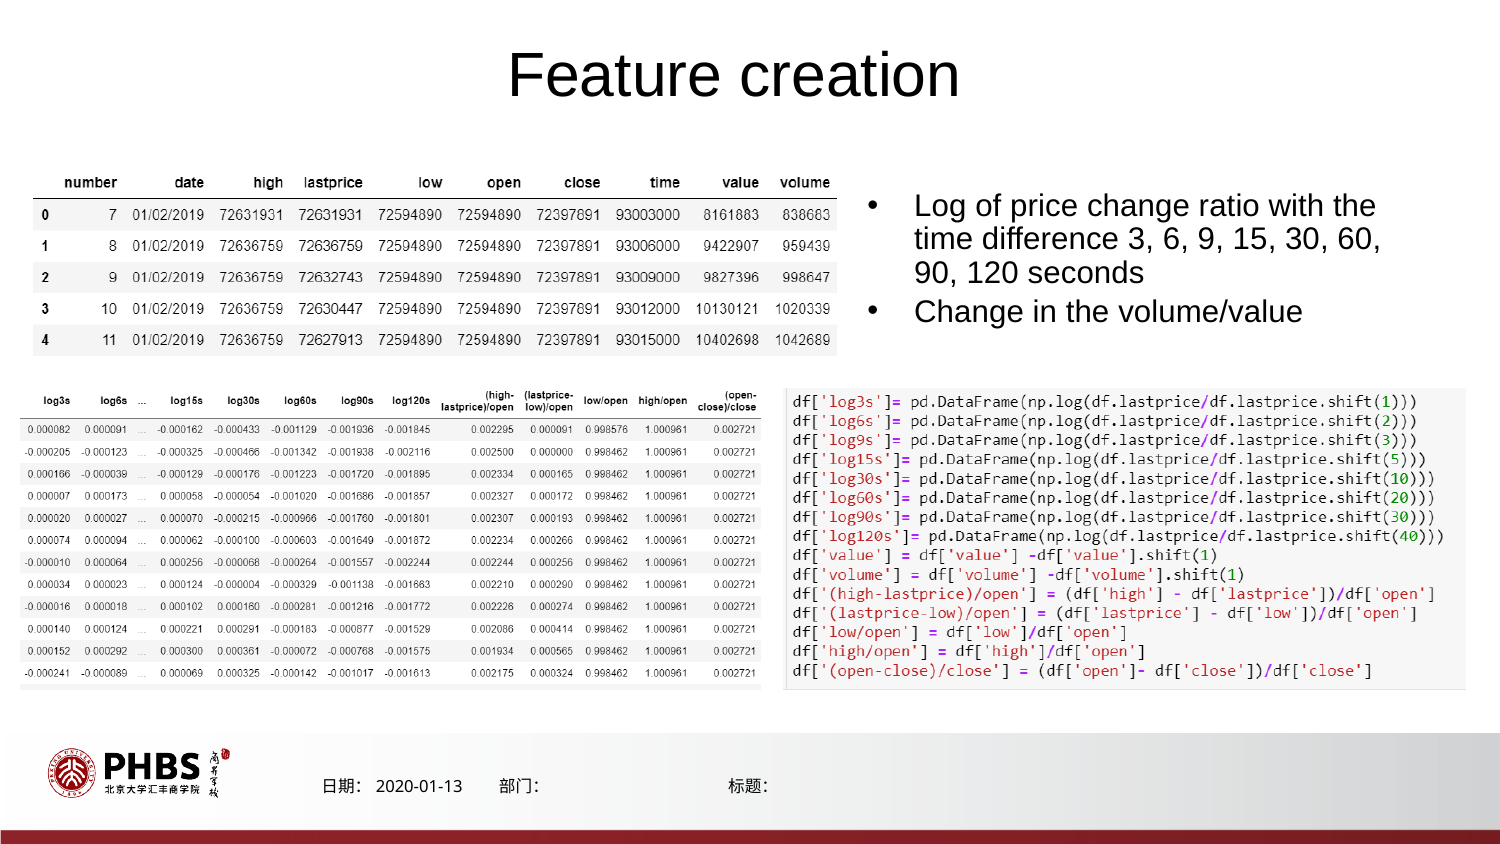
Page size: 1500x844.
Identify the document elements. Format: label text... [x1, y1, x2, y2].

text_box Log of price change ratio with the time difference 3, 6, 9, 15, 30, 60, 90, 120 seconds Change in the volume/value [853, 182, 1437, 337]
picture [0, 733, 1500, 844]
text_box Feature creation [87, 0, 1382, 158]
picture [20, 153, 853, 368]
picture [782, 388, 1466, 690]
picture [20, 388, 764, 690]
